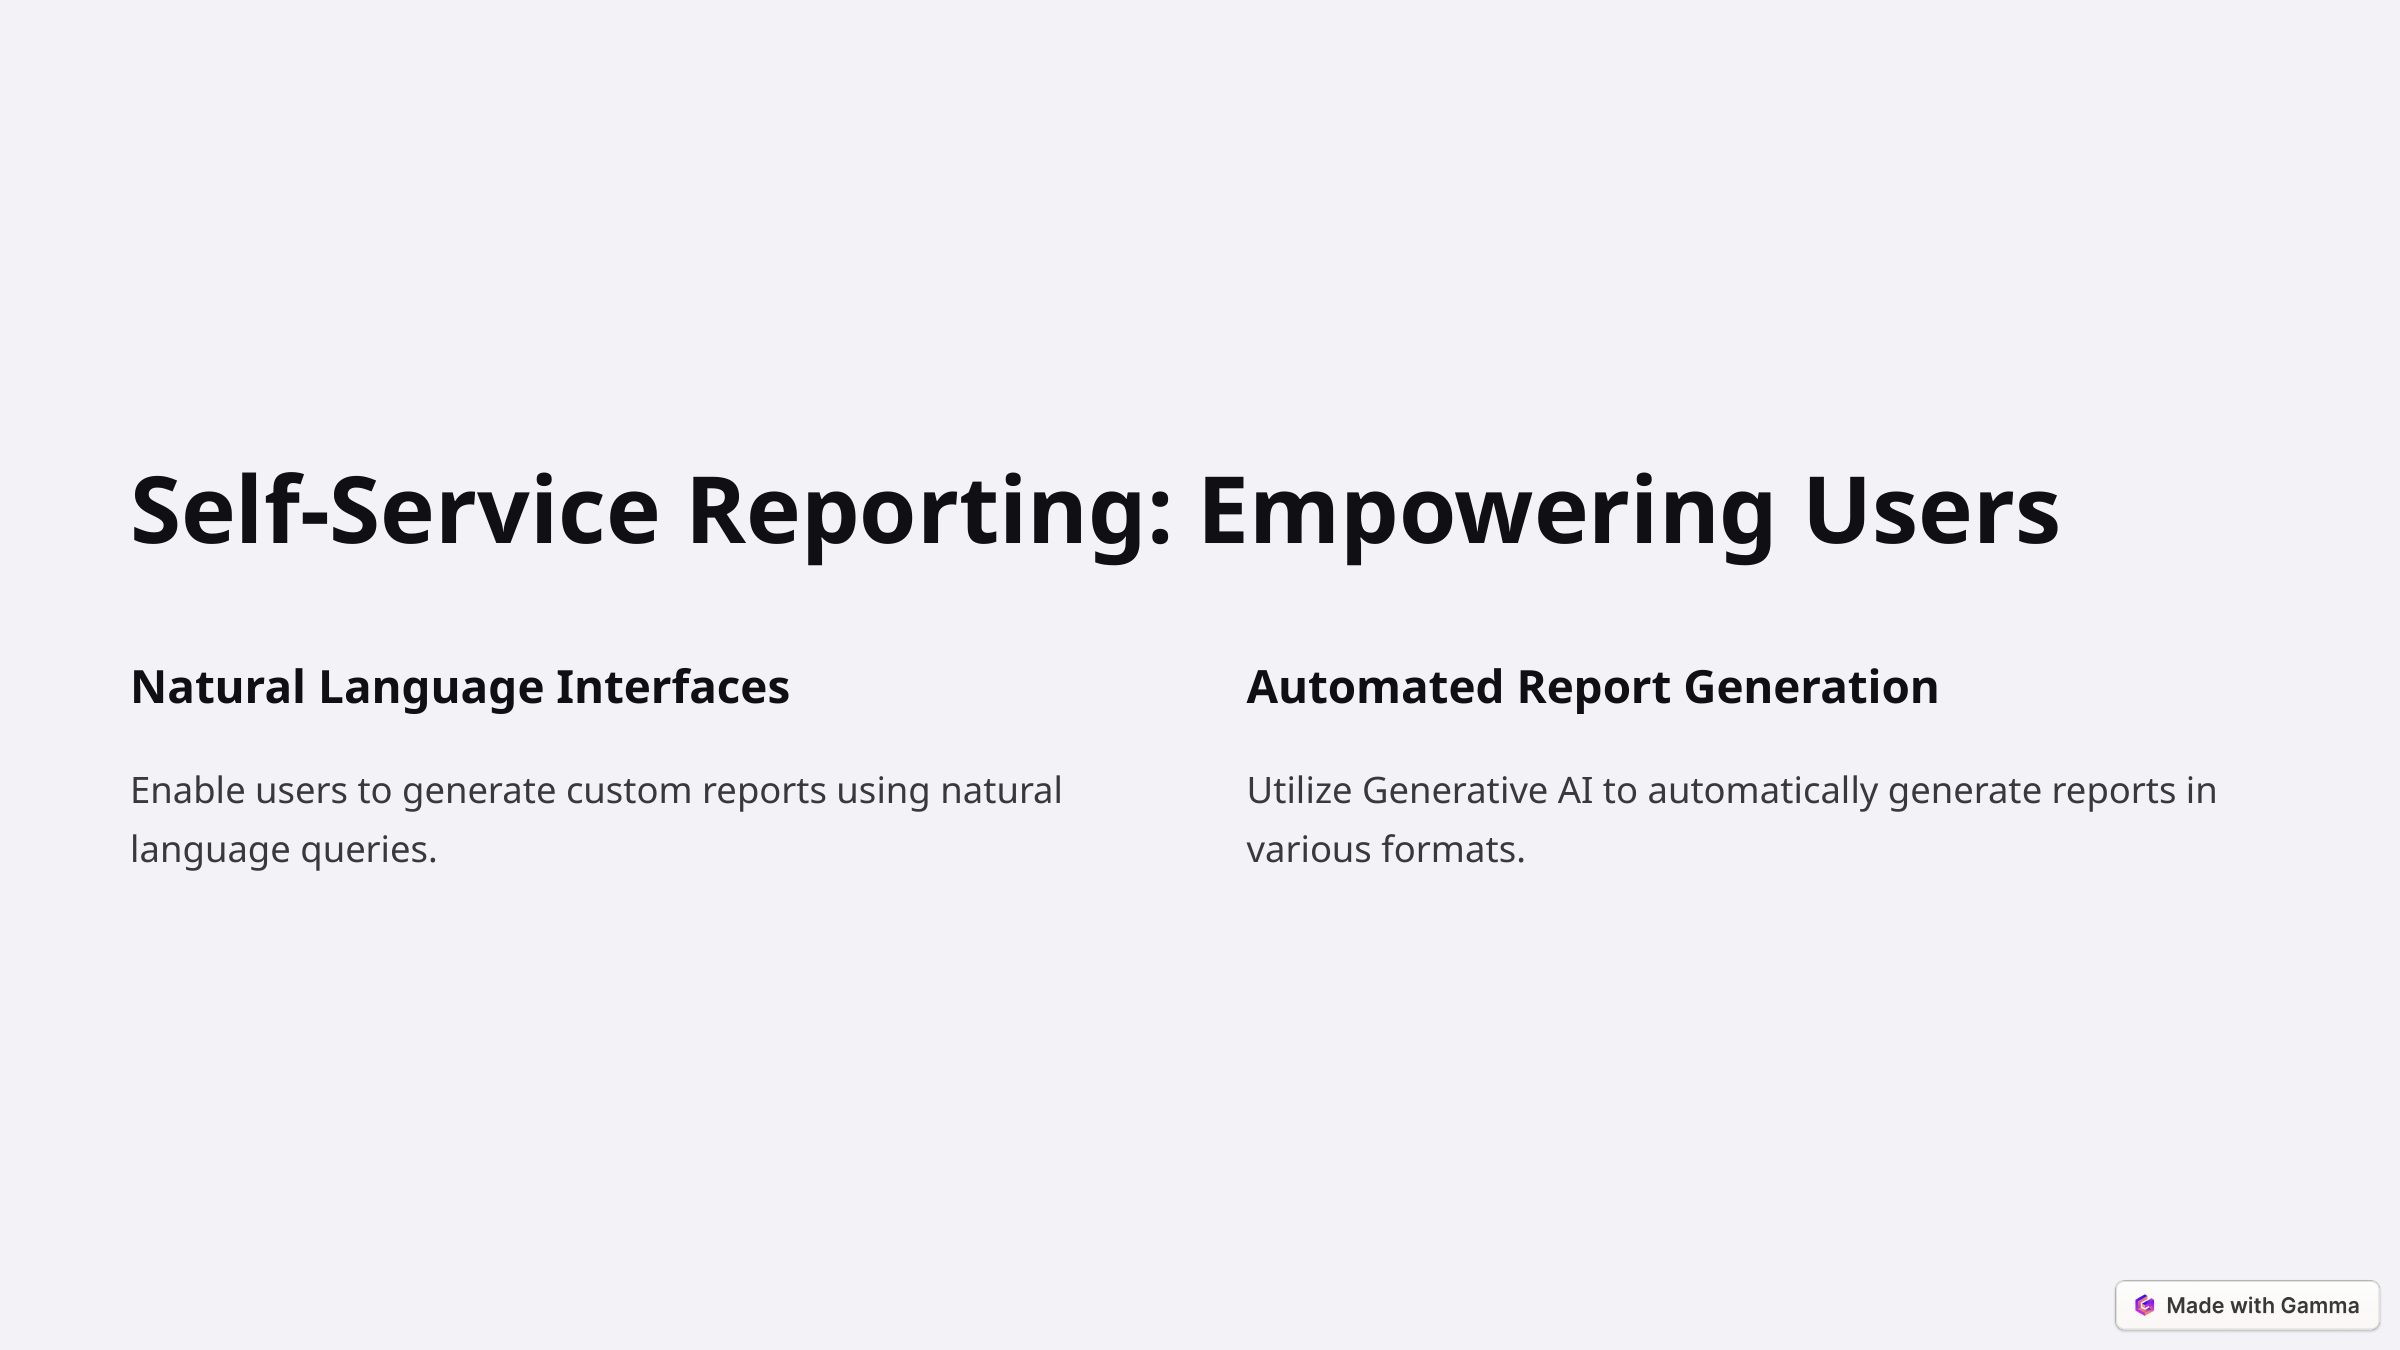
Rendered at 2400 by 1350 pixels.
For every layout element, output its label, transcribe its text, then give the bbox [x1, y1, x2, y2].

text_box Natural Language Interfaces [130, 655, 736, 714]
text_box Utilize Generative AI to automatically generate reports in various formats. [1246, 751, 2271, 871]
picture [2106, 1271, 2389, 1339]
text_box Enable users to generate custom reports using natural language queries. [130, 751, 1155, 871]
text_box Automated Report Generation [1246, 655, 1891, 714]
text_box Self-Service Reporting: Empowering Users [130, 446, 1962, 563]
